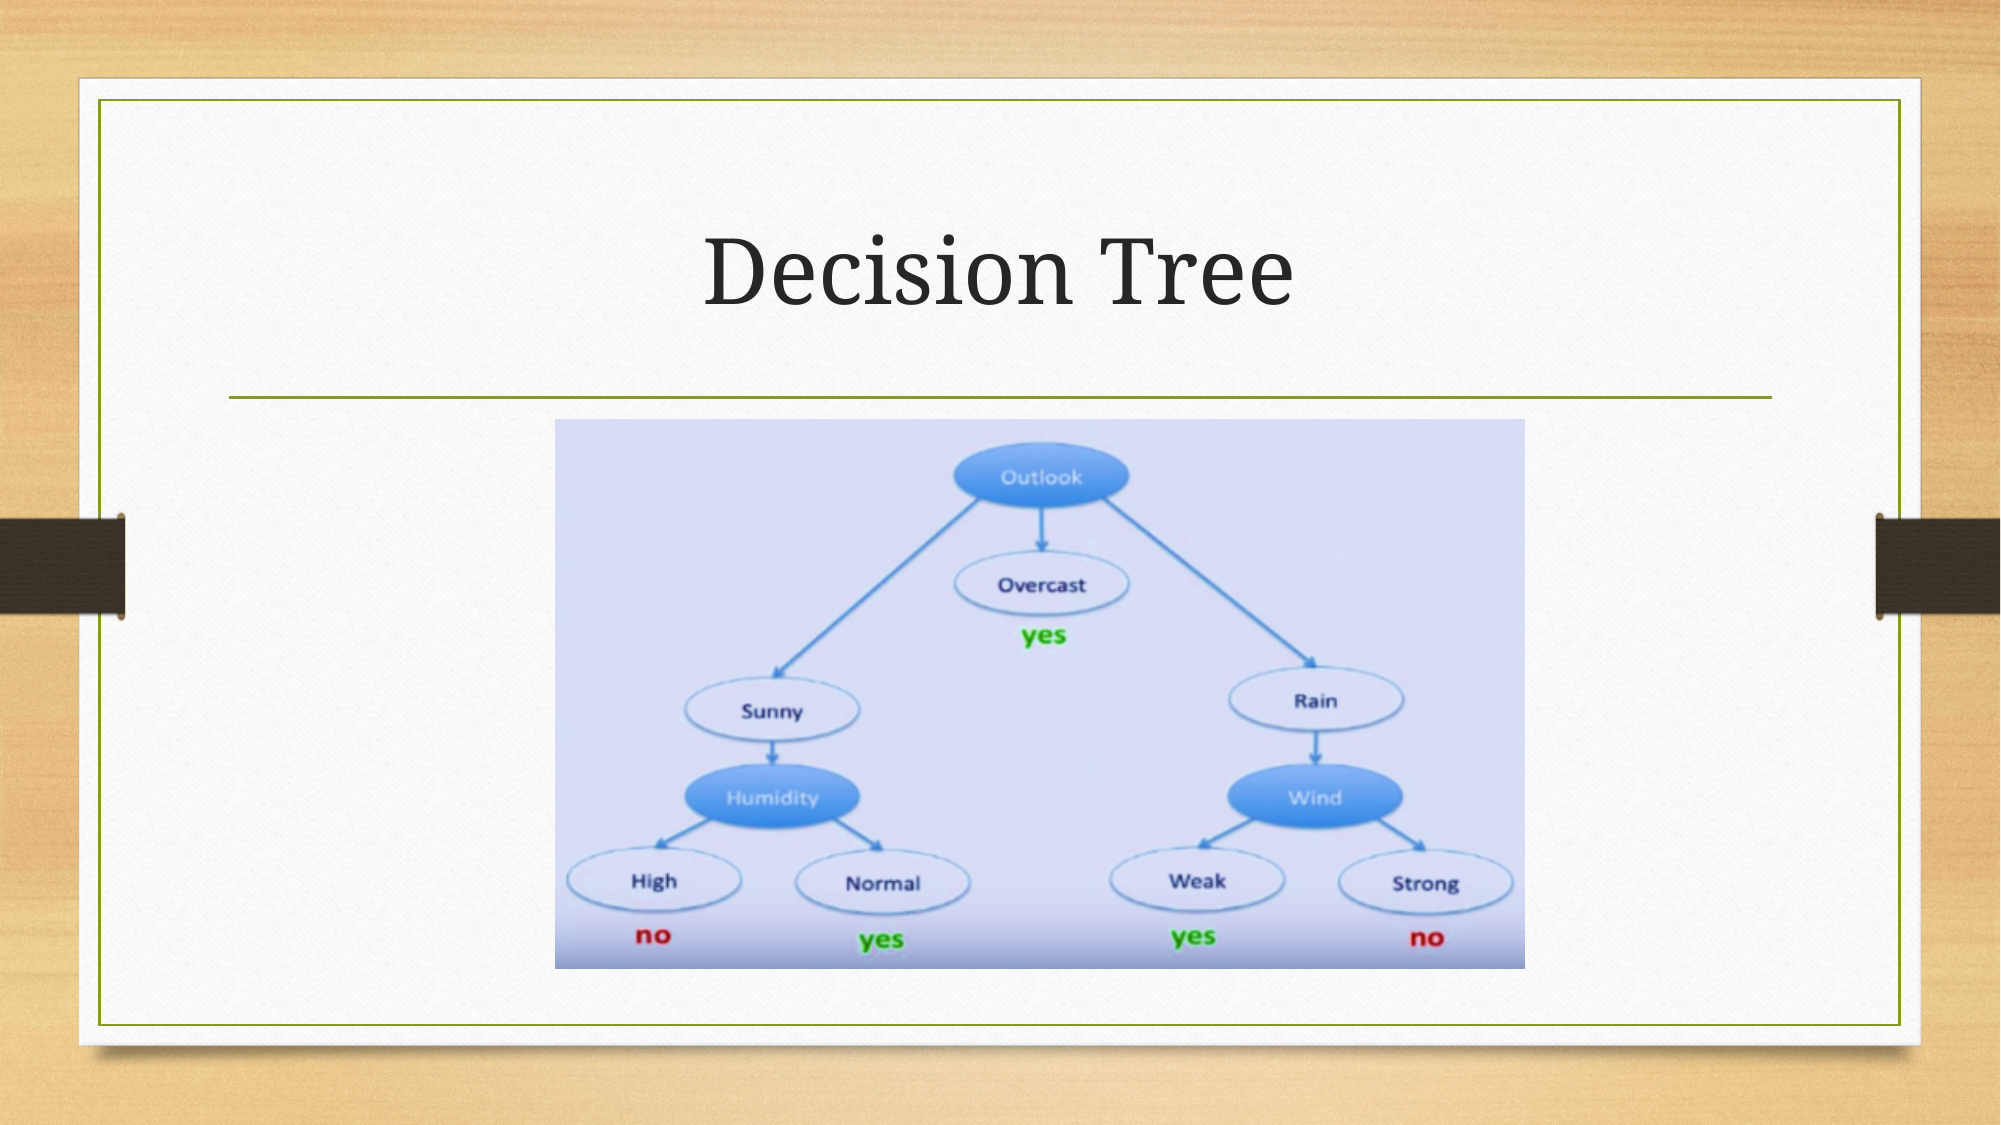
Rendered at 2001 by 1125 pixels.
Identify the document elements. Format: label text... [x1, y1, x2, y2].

picture [0, 0, 2001, 1125]
title Decision Tree [212, 161, 1788, 375]
